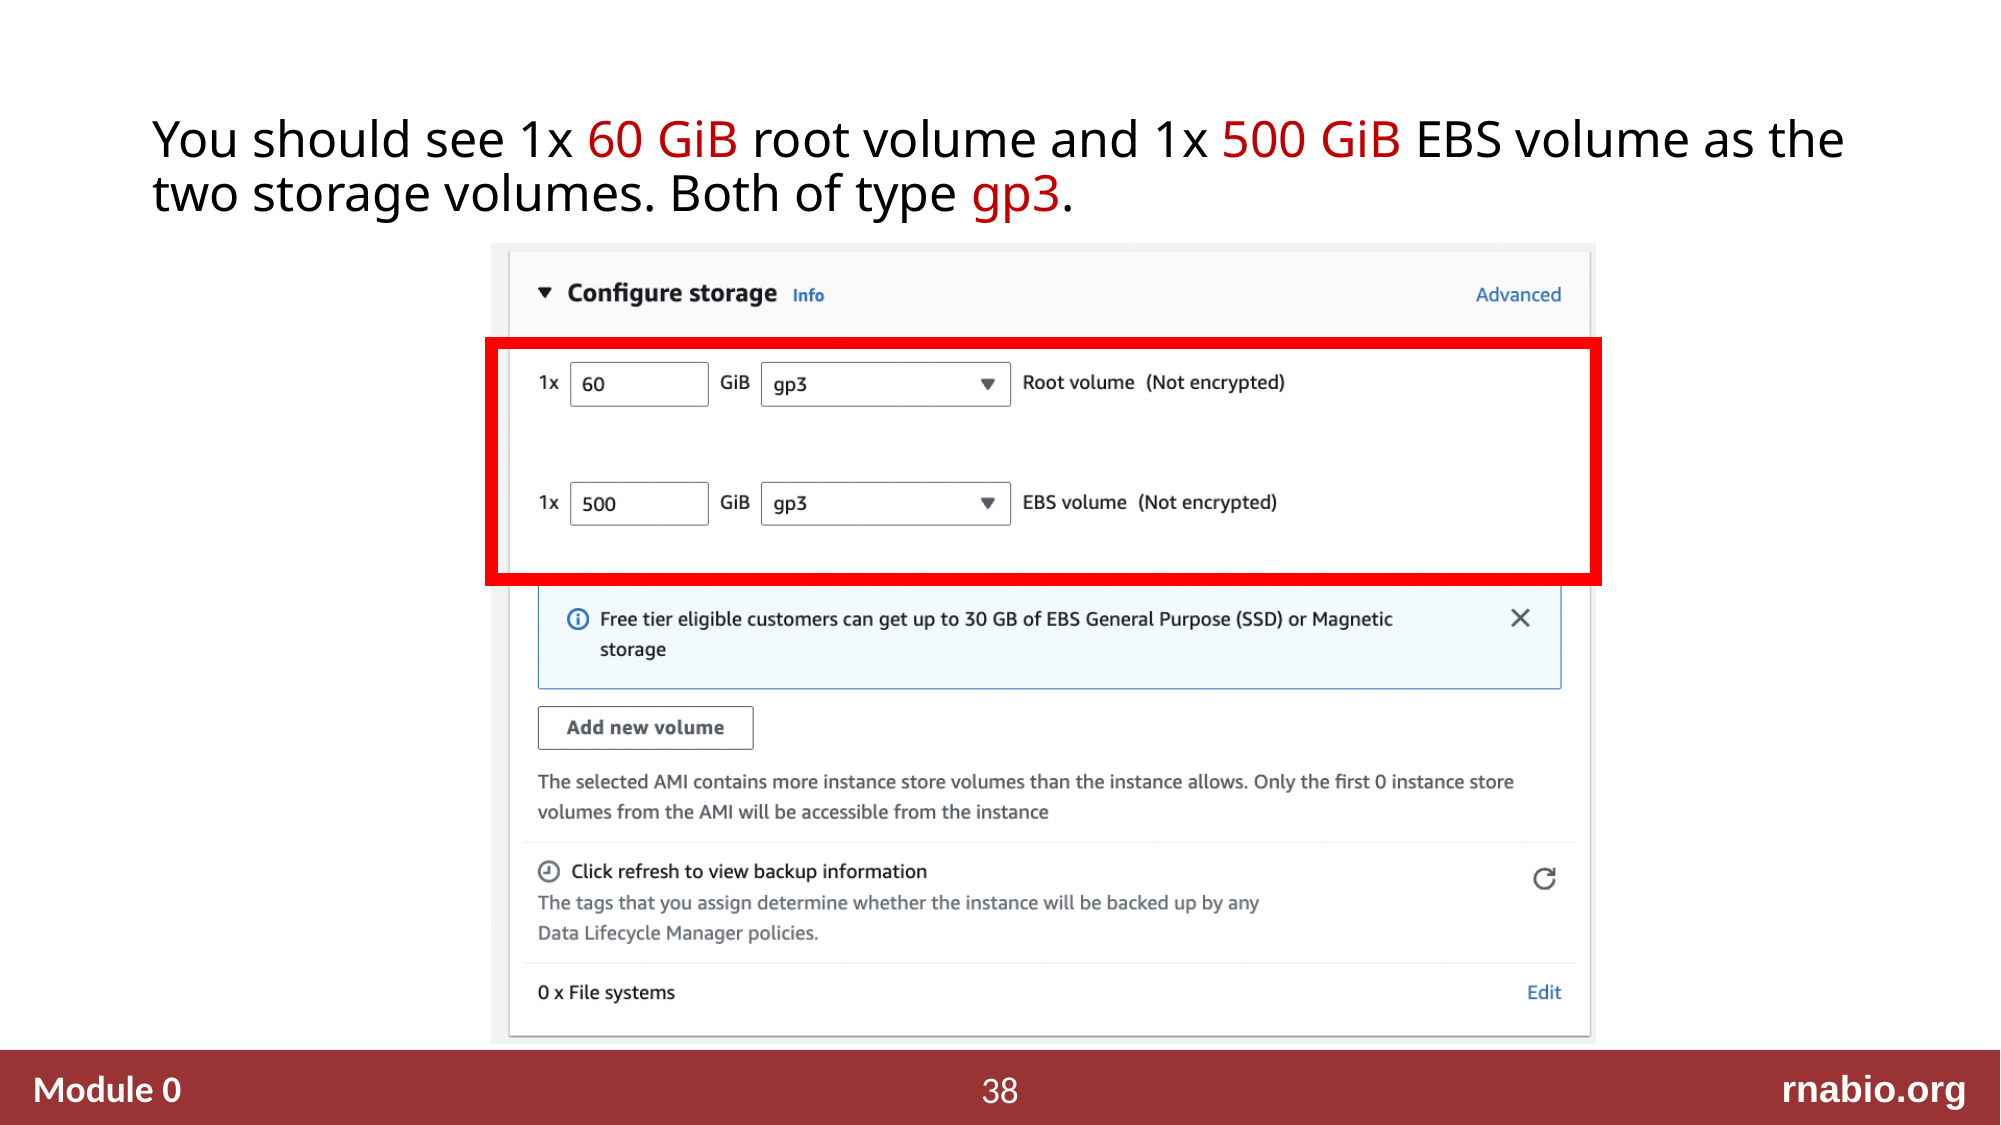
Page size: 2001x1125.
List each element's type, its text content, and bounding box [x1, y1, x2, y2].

picture [491, 243, 1596, 1044]
title You should see 1x 60 GiB root volume and 1x 500 GiB EBS volume as the two storage volumes. Both of type gp3. [137, 59, 1863, 278]
